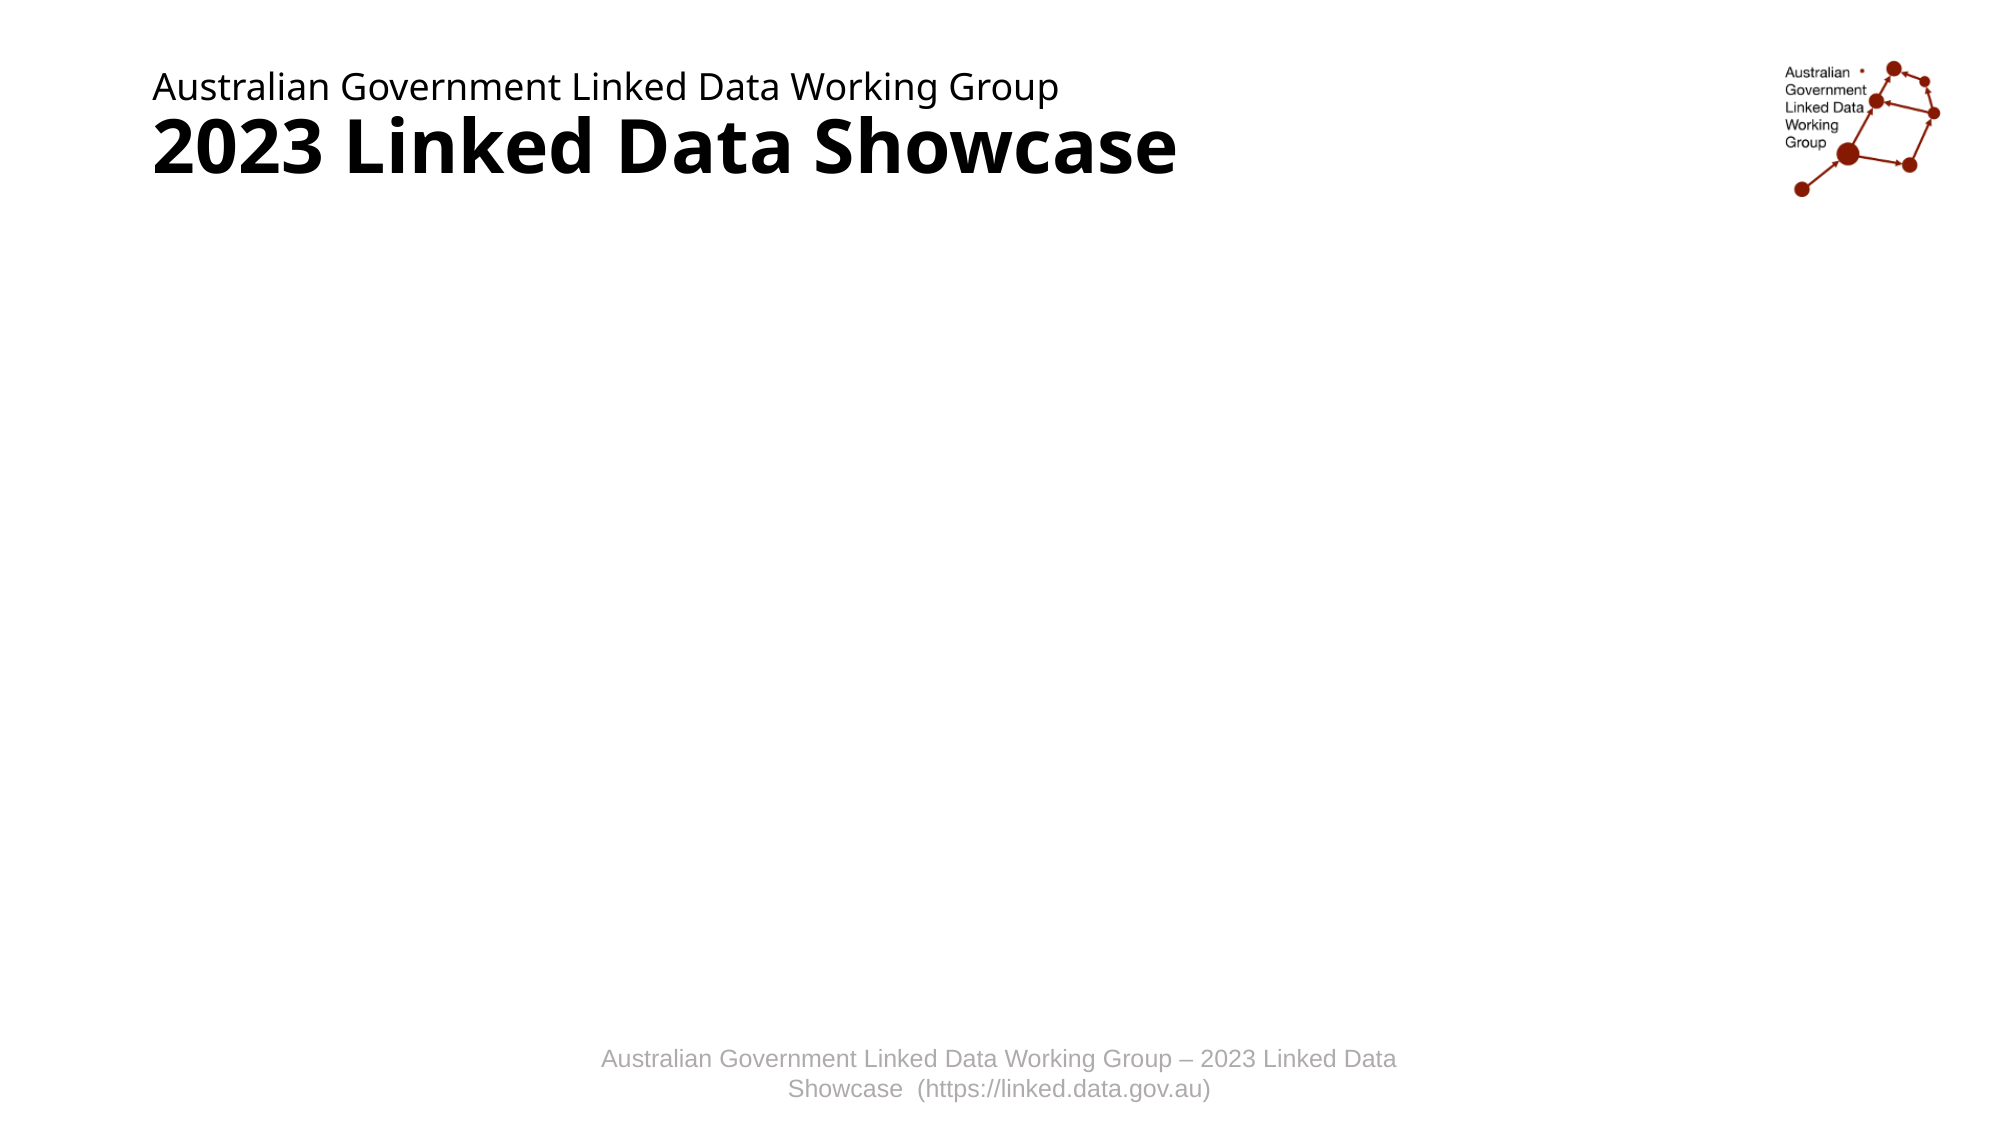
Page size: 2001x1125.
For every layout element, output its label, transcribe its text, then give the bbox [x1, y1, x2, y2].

title Australian Government Linked Data Working Group 2023 Linked Data Showcase [137, 59, 1784, 198]
footer Australian Government Linked Data Working Group – 2023 Linked Data Showcase (https://linked.data.gov.au) [564, 1042, 1436, 1103]
picture [1784, 59, 1941, 198]
